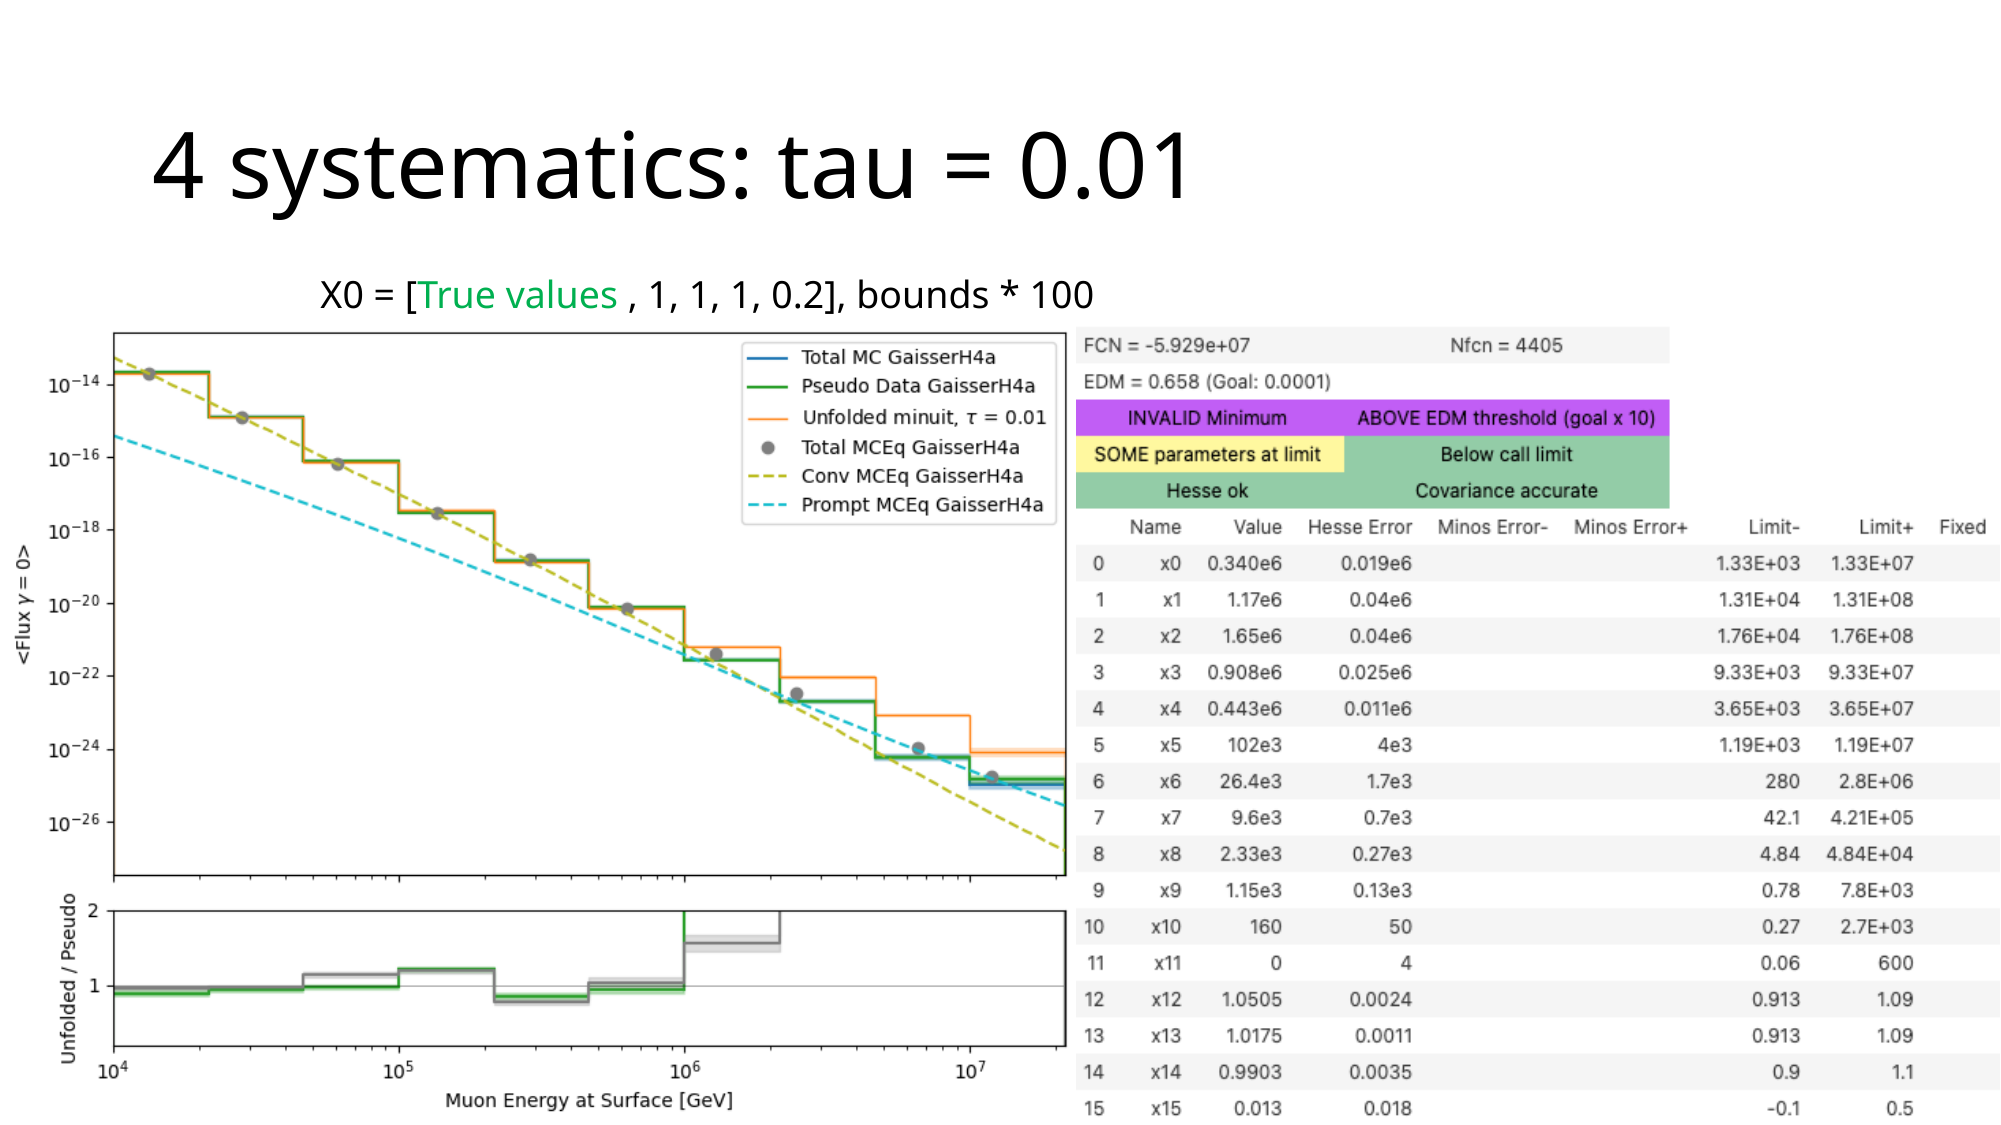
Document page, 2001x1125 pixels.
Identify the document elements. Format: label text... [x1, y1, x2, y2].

text_box X0 = [True values , 1, 1, 1, 0.2], bounds * 100 [305, 263, 1110, 323]
picture [0, 319, 2000, 1125]
title 4 systematics: tau = 0.01 [137, 59, 1863, 278]
